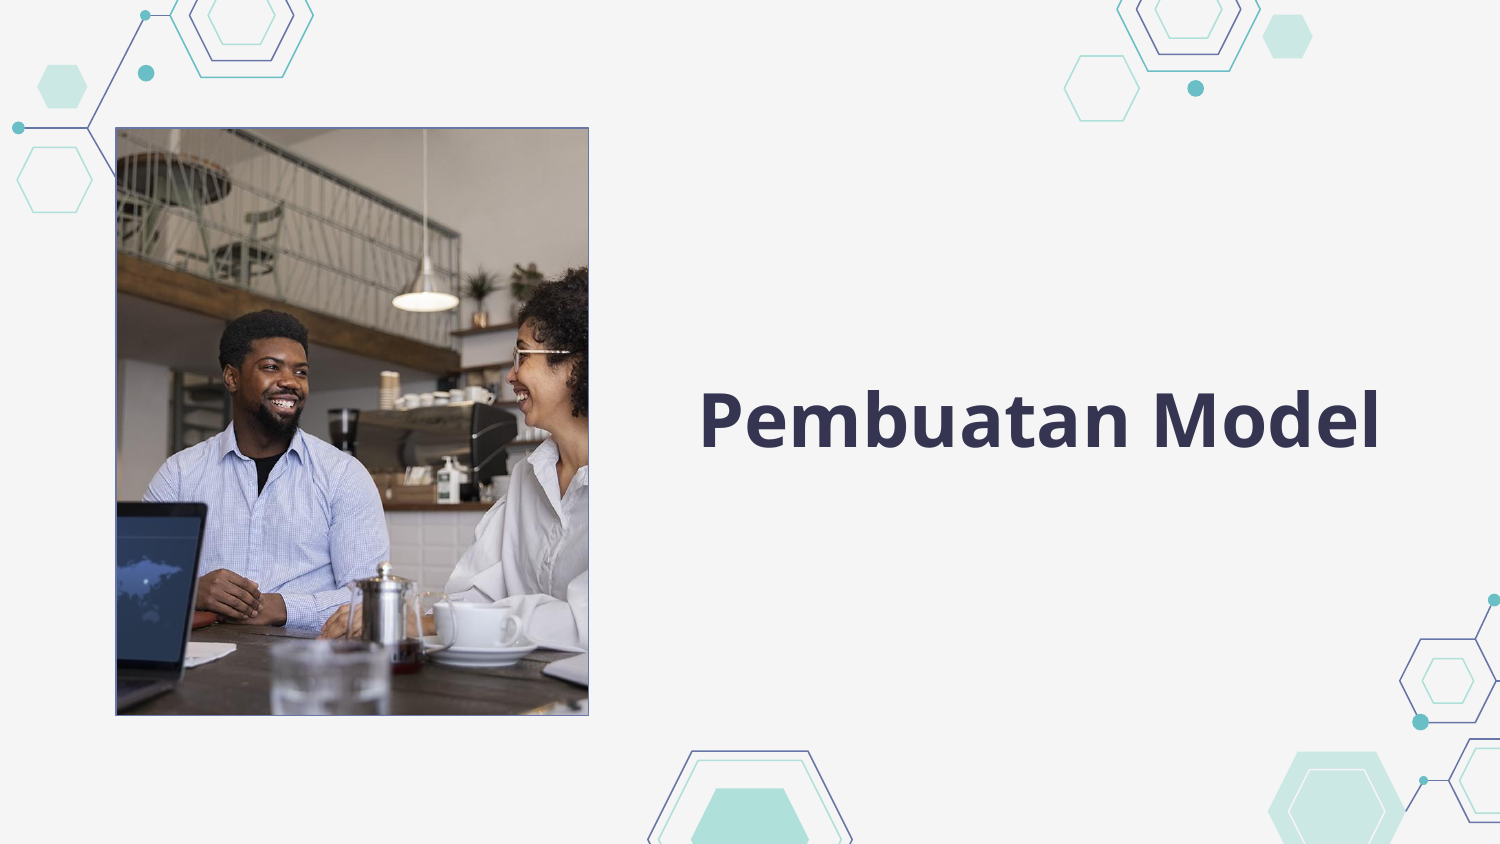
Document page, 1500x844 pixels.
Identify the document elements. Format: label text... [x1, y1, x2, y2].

picture [116, 128, 589, 716]
title Pembuatan Model [593, 343, 1500, 501]
